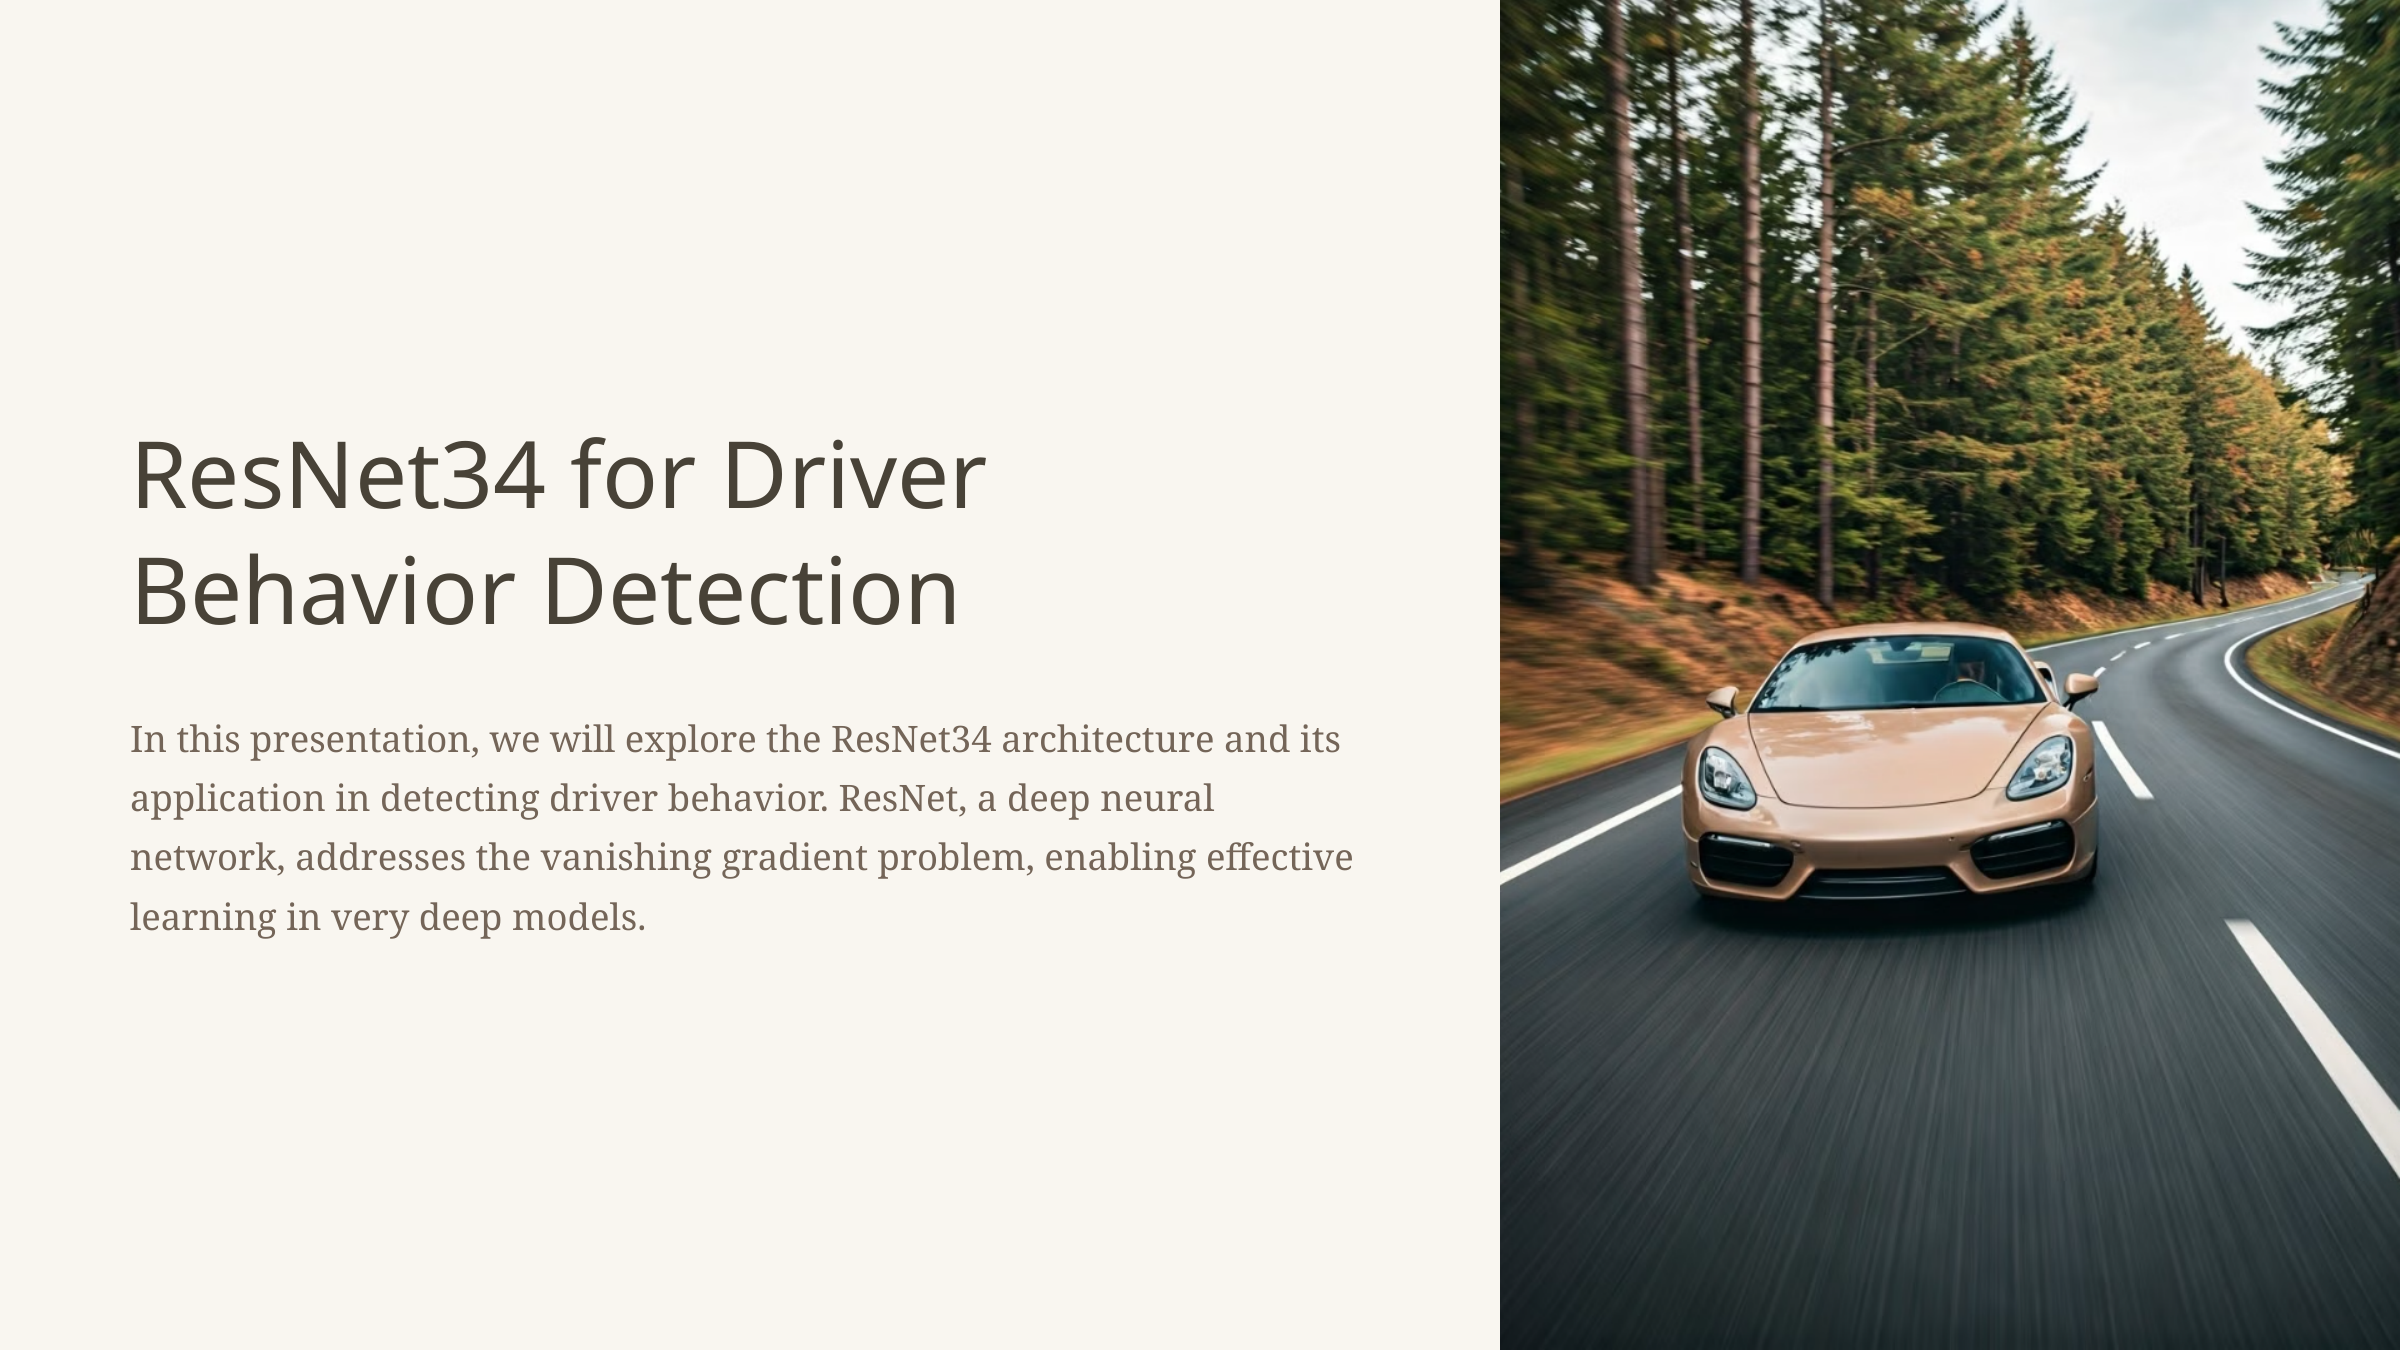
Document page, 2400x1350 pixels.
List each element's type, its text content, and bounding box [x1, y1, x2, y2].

picture [1499, 0, 2400, 1350]
text_box ResNet34 for Driver Behavior Detection [130, 411, 1370, 645]
text_box In this presentation, we will explore the ResNet34 architecture and its application in detecting driver behavior. ResNet, a deep neural network, addresses the vanishing gradient problem, enabling effective learning in very deep models. [130, 700, 1370, 939]
